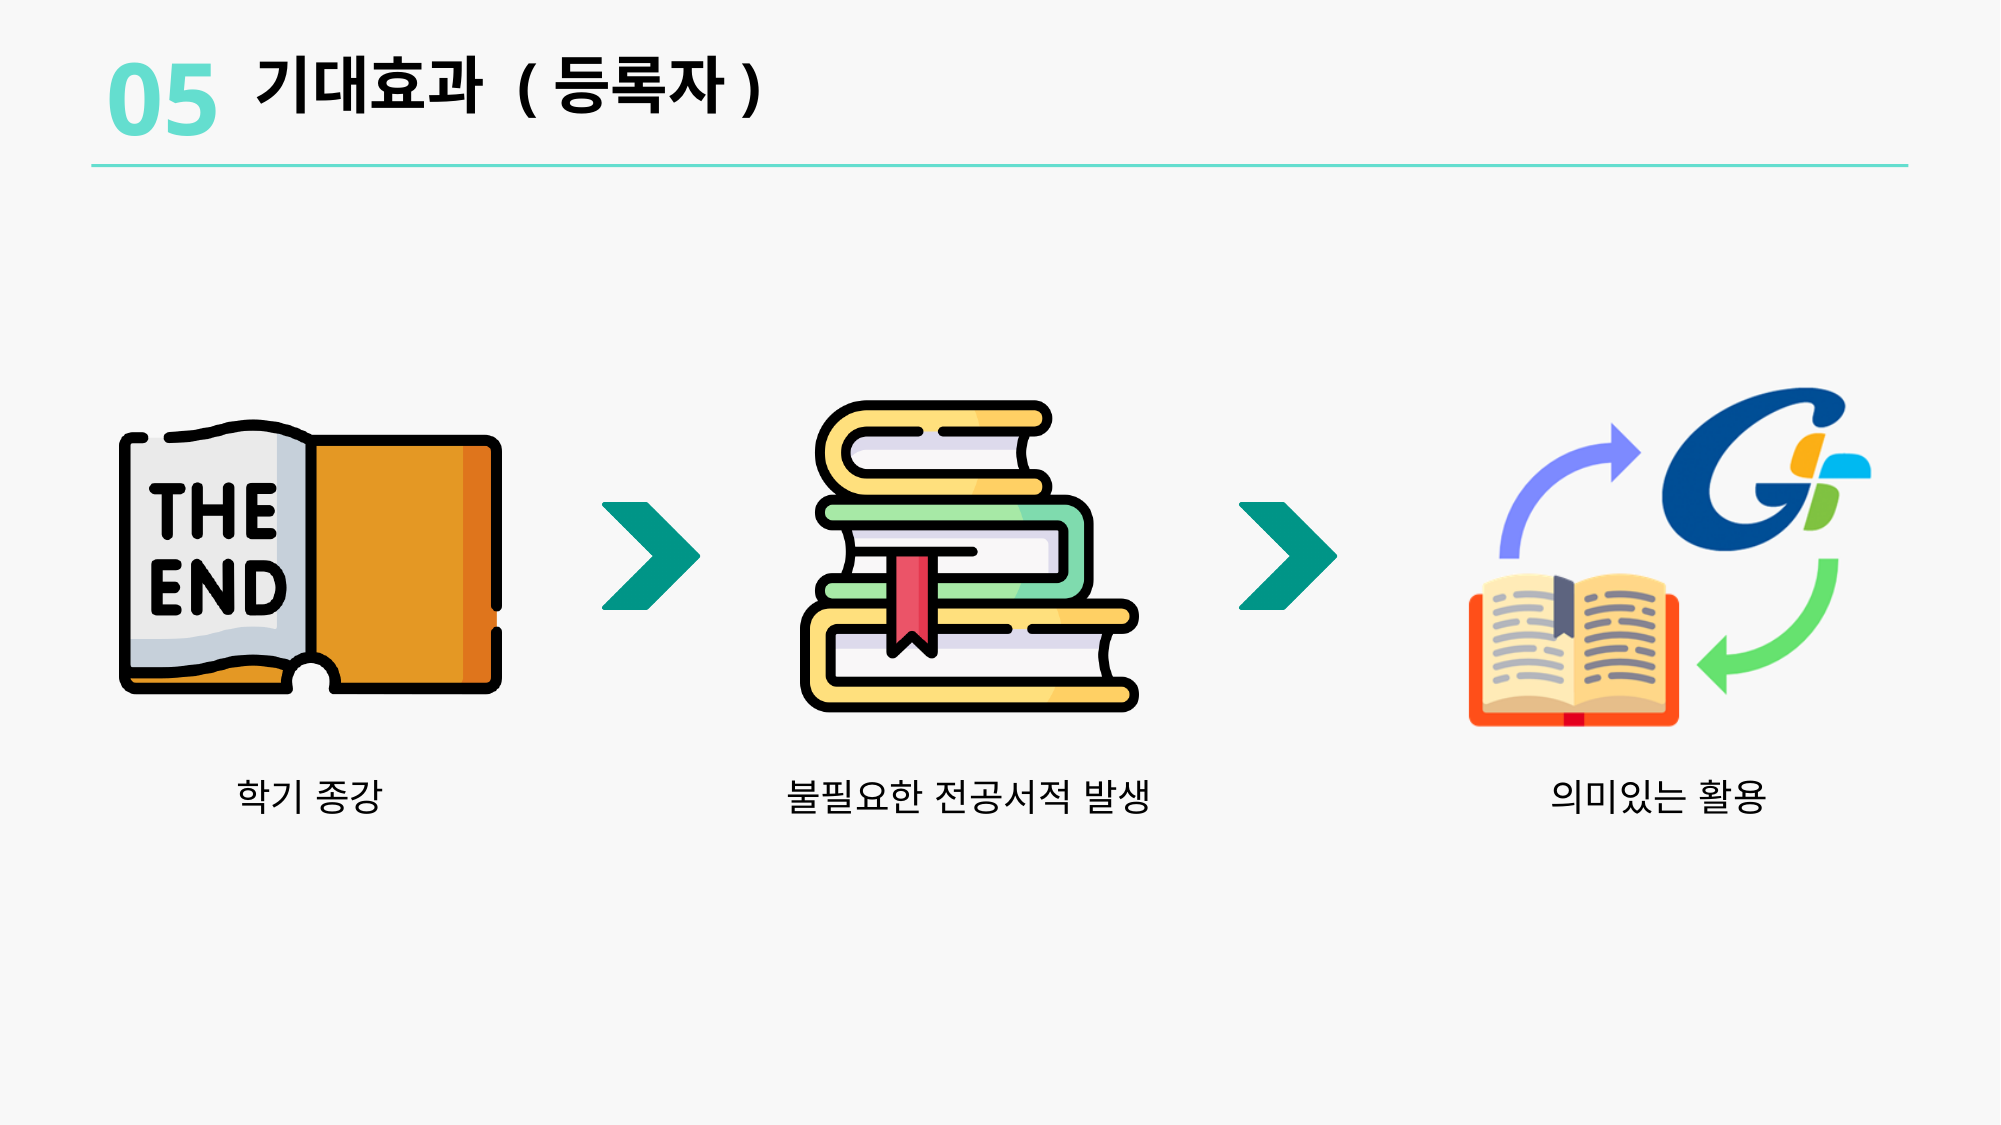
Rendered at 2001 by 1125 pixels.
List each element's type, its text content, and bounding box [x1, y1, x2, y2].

text_box 의미있는 활용 [1499, 766, 1819, 827]
picture [1234, 502, 1342, 610]
picture [799, 386, 1139, 726]
text_box 학기 종강 [150, 766, 470, 827]
text_box [90, 163, 1909, 168]
text_box 기대효과 (등록자) [239, 39, 777, 129]
picture [119, 365, 502, 748]
picture [1437, 355, 1881, 735]
text_box 불필요한 전공서적 발생 [735, 767, 1204, 827]
text_box 05 [91, 27, 880, 163]
picture [597, 502, 705, 610]
